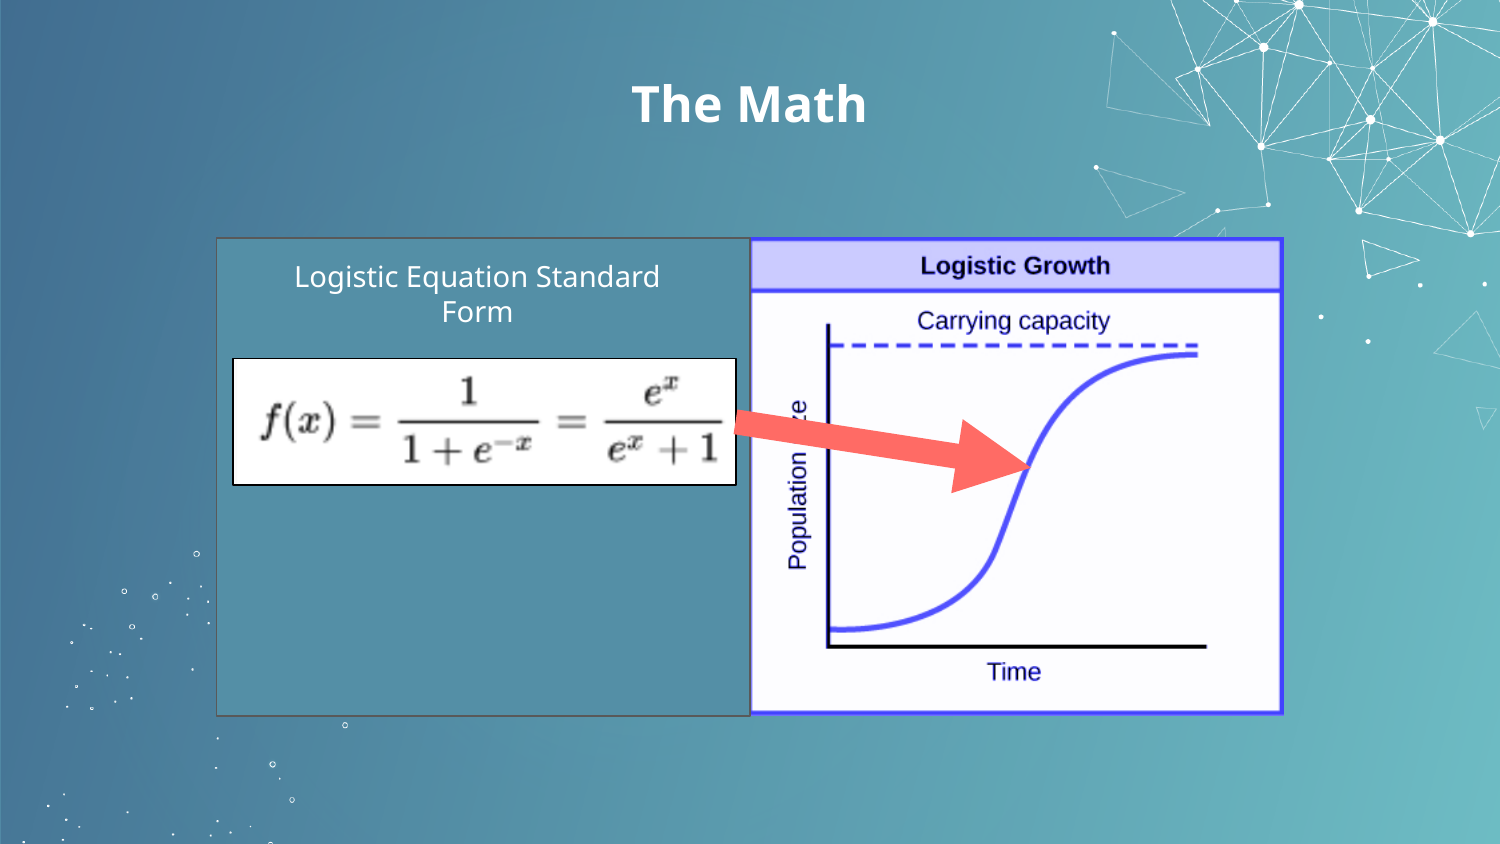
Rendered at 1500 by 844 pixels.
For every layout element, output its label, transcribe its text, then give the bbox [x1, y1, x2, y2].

picture [0, 0, 1500, 844]
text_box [735, 421, 1032, 468]
title The Math [322, 57, 1178, 214]
